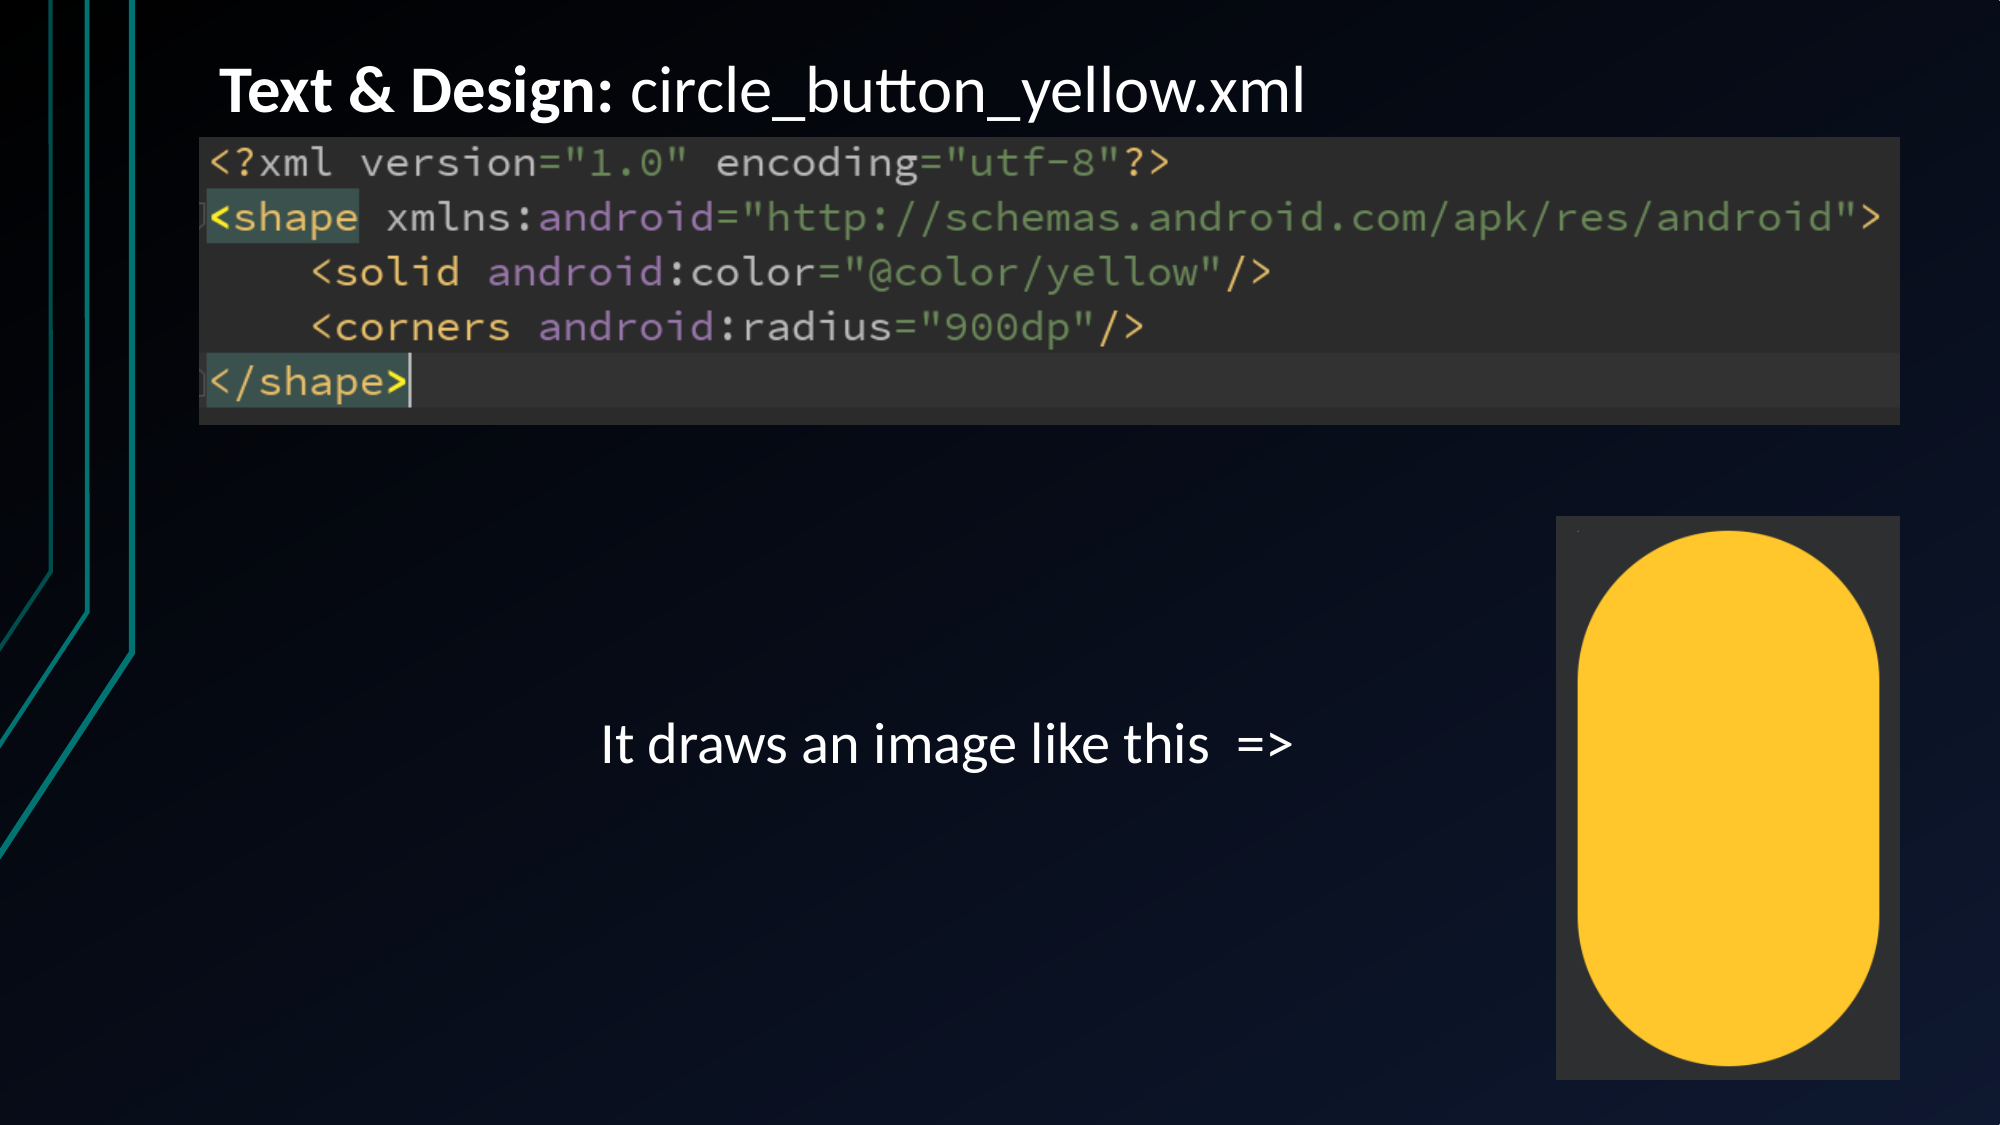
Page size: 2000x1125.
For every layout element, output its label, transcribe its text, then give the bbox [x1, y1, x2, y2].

list It draws an image like this => [580, 703, 1420, 963]
picture [1556, 516, 1901, 1081]
picture [199, 136, 1900, 425]
title Text & Design: circle_button_yellow.xml [199, 45, 1900, 134]
